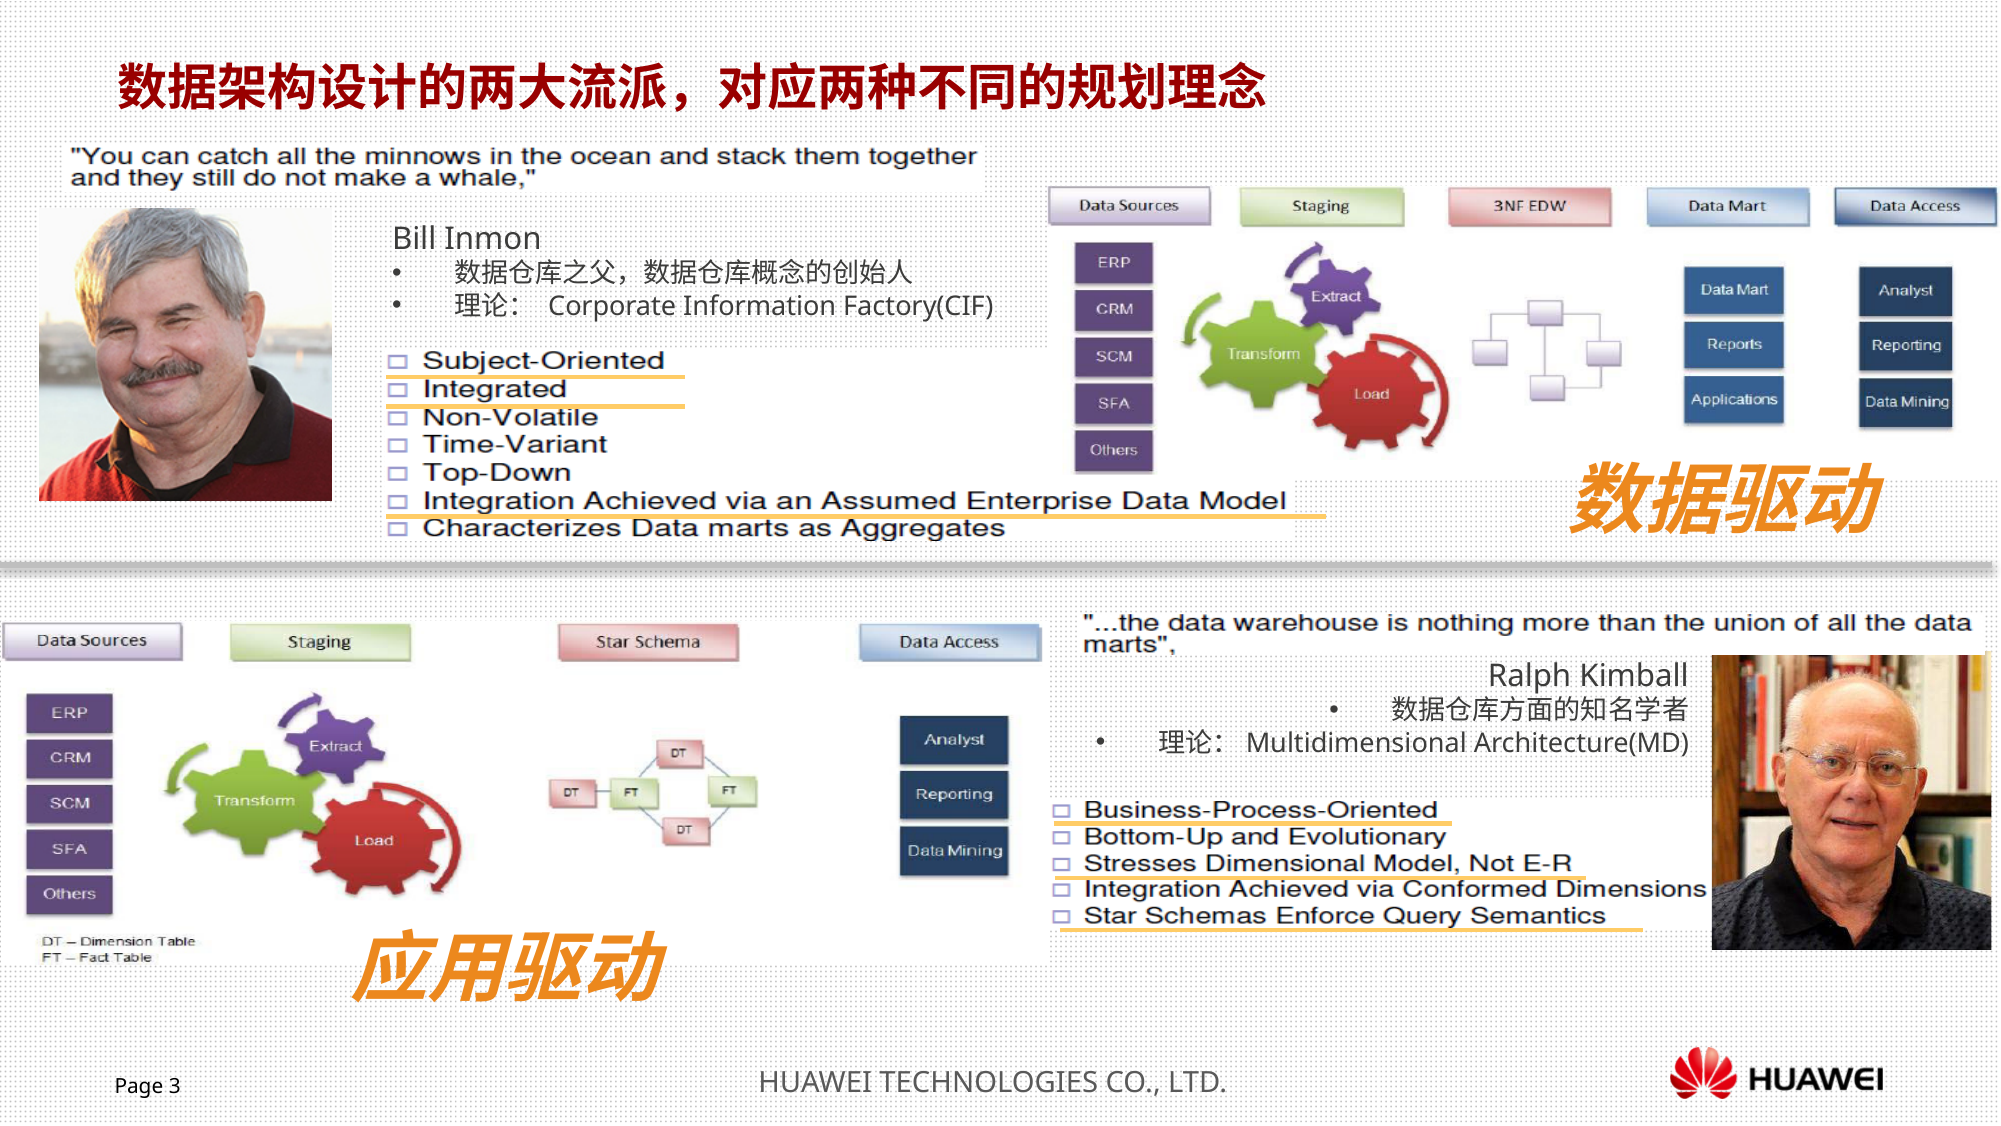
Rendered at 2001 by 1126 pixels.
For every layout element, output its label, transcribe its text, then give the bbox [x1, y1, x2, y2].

text_box 数据驱动 [1567, 485, 1909, 545]
picture [1670, 1047, 1883, 1099]
picture [1, 613, 1992, 965]
picture [64, 144, 986, 193]
picture [385, 517, 1293, 541]
picture [38, 208, 332, 502]
text_box 应用驱动 [350, 974, 692, 1013]
text_box Bill Inmon 数据仓库之父，数据仓库概念的创始人 理论： Corporate Information Factory(CIF) [372, 208, 1042, 331]
title 数据架构设计的两大流派，对应两种不同的规划理念 [100, 28, 1901, 144]
picture [385, 186, 2001, 516]
text_box Ralph Kimball 数据仓库方面的知名学者 理论：Multidimensional Architecture(MD) [1052, 645, 1706, 768]
